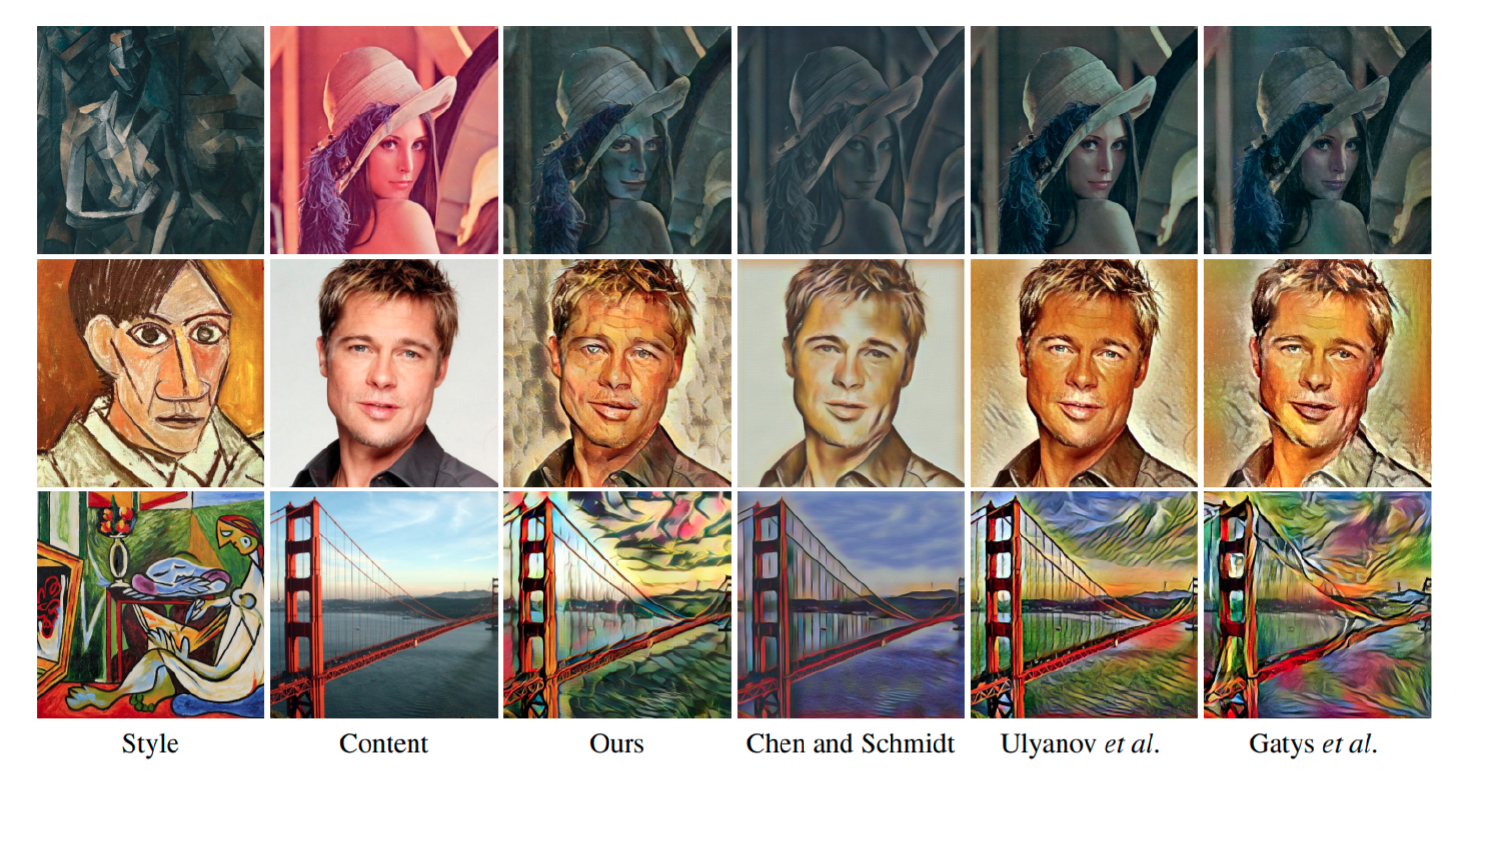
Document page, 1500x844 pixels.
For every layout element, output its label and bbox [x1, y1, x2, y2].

picture [24, 24, 1476, 761]
